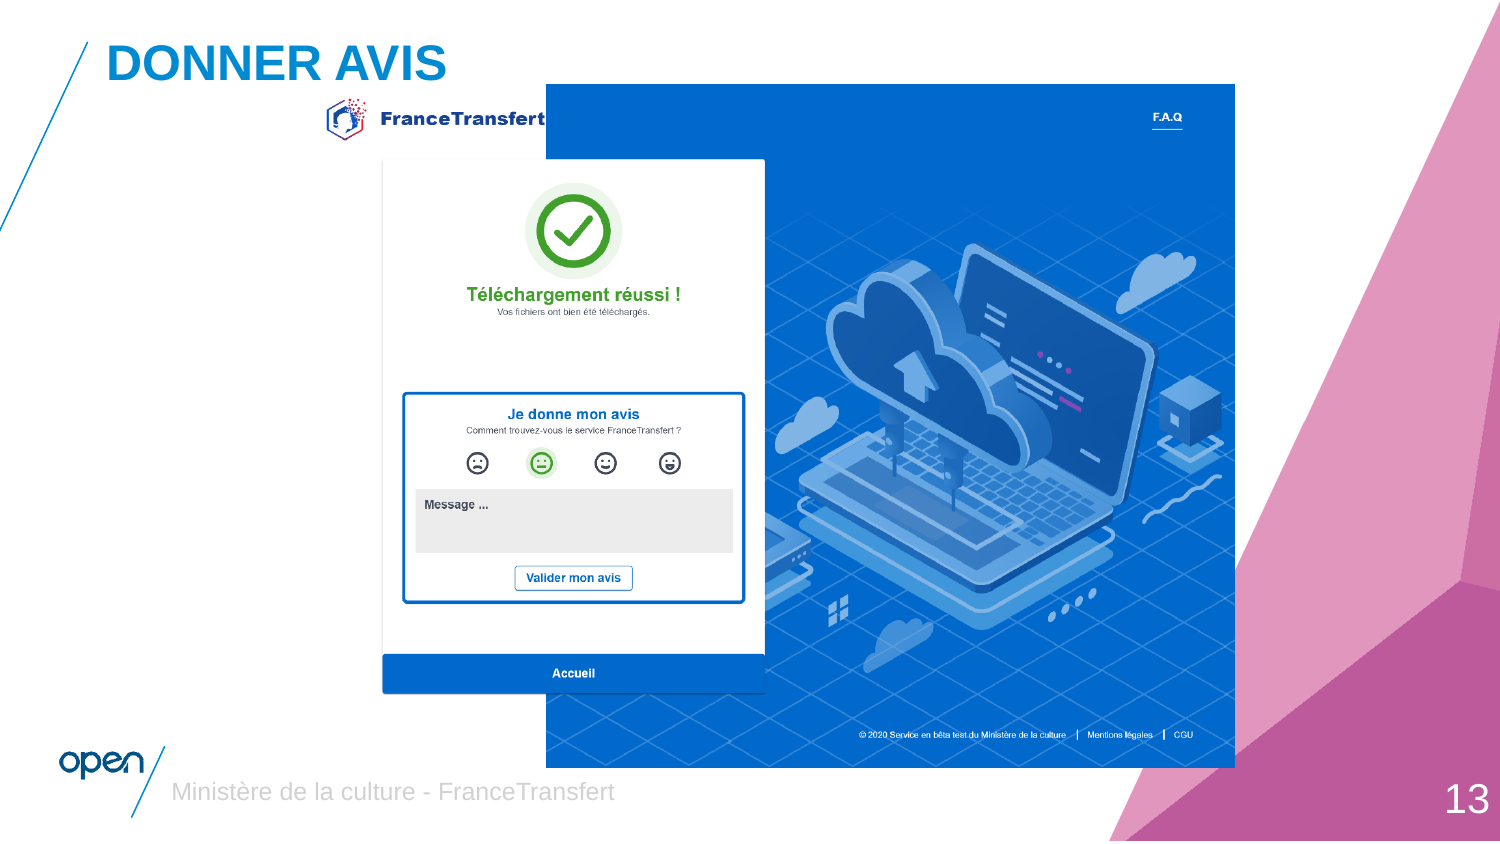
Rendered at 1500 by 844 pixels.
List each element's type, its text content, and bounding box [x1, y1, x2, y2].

title Donner avis [100, 36, 1424, 92]
footer Ministère de la culture - FranceTransfert [165, 775, 1111, 806]
picture [0, 0, 1500, 844]
